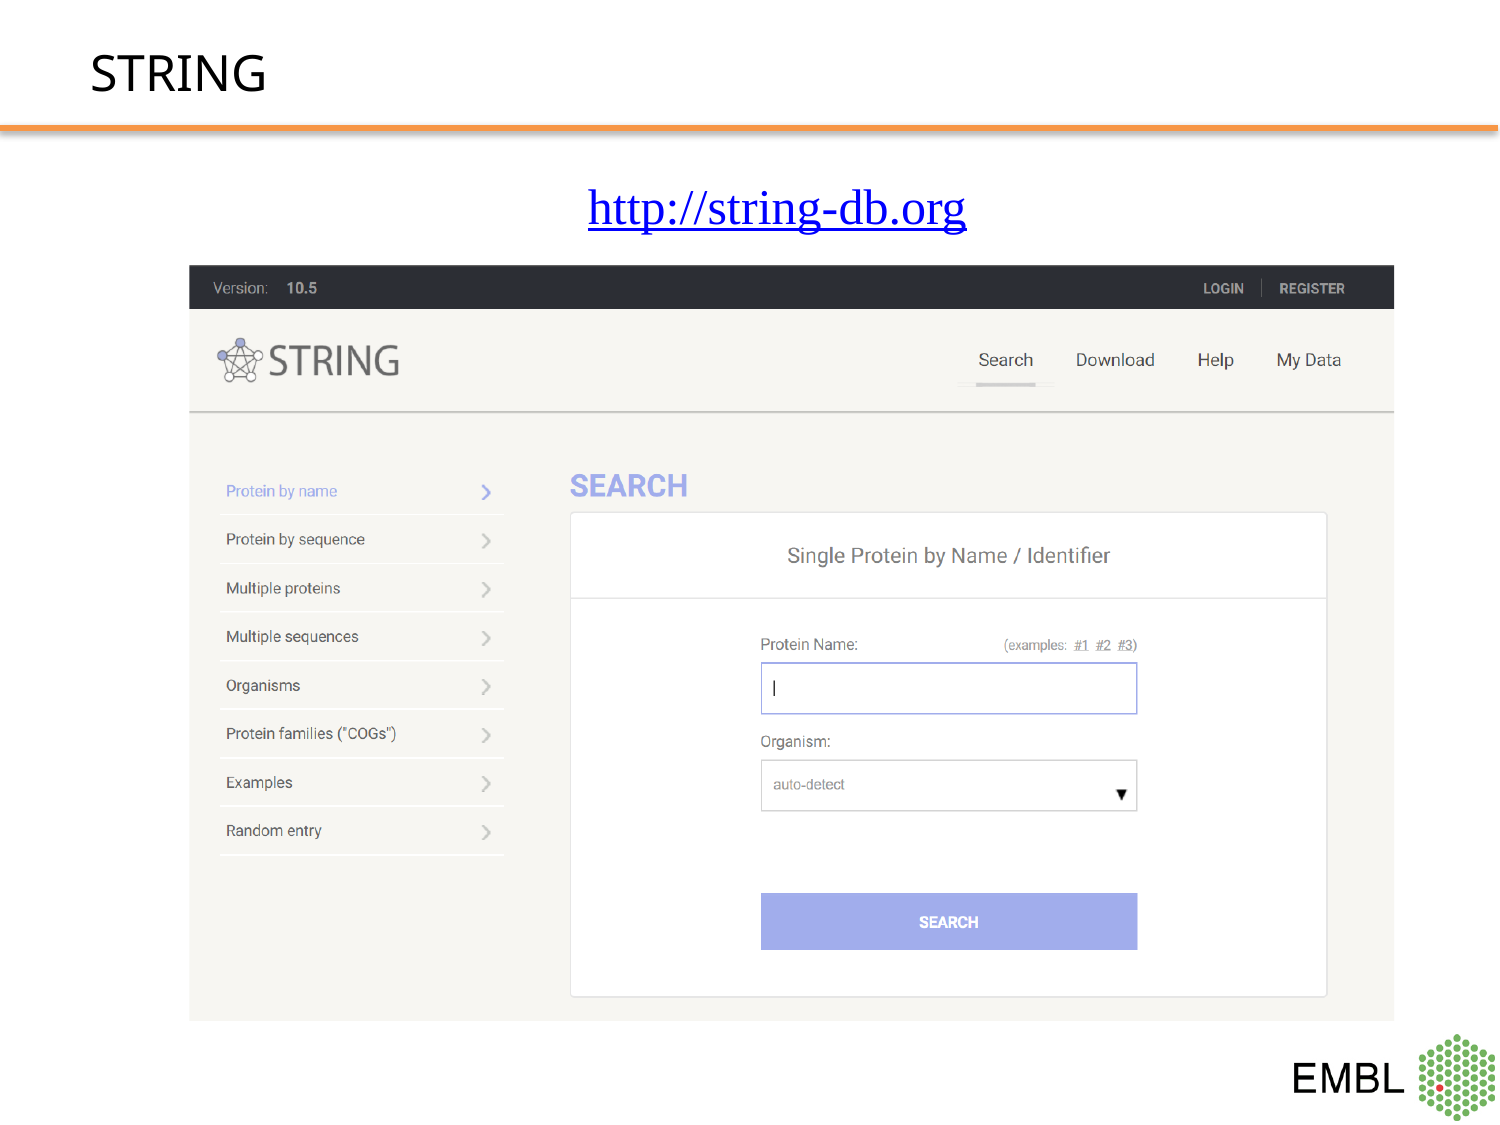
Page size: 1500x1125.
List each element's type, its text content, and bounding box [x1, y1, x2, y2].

text_box http://string-db.org [560, 167, 983, 243]
picture [1294, 1034, 1495, 1121]
title STRING [75, 30, 1425, 114]
picture [189, 265, 1395, 1021]
